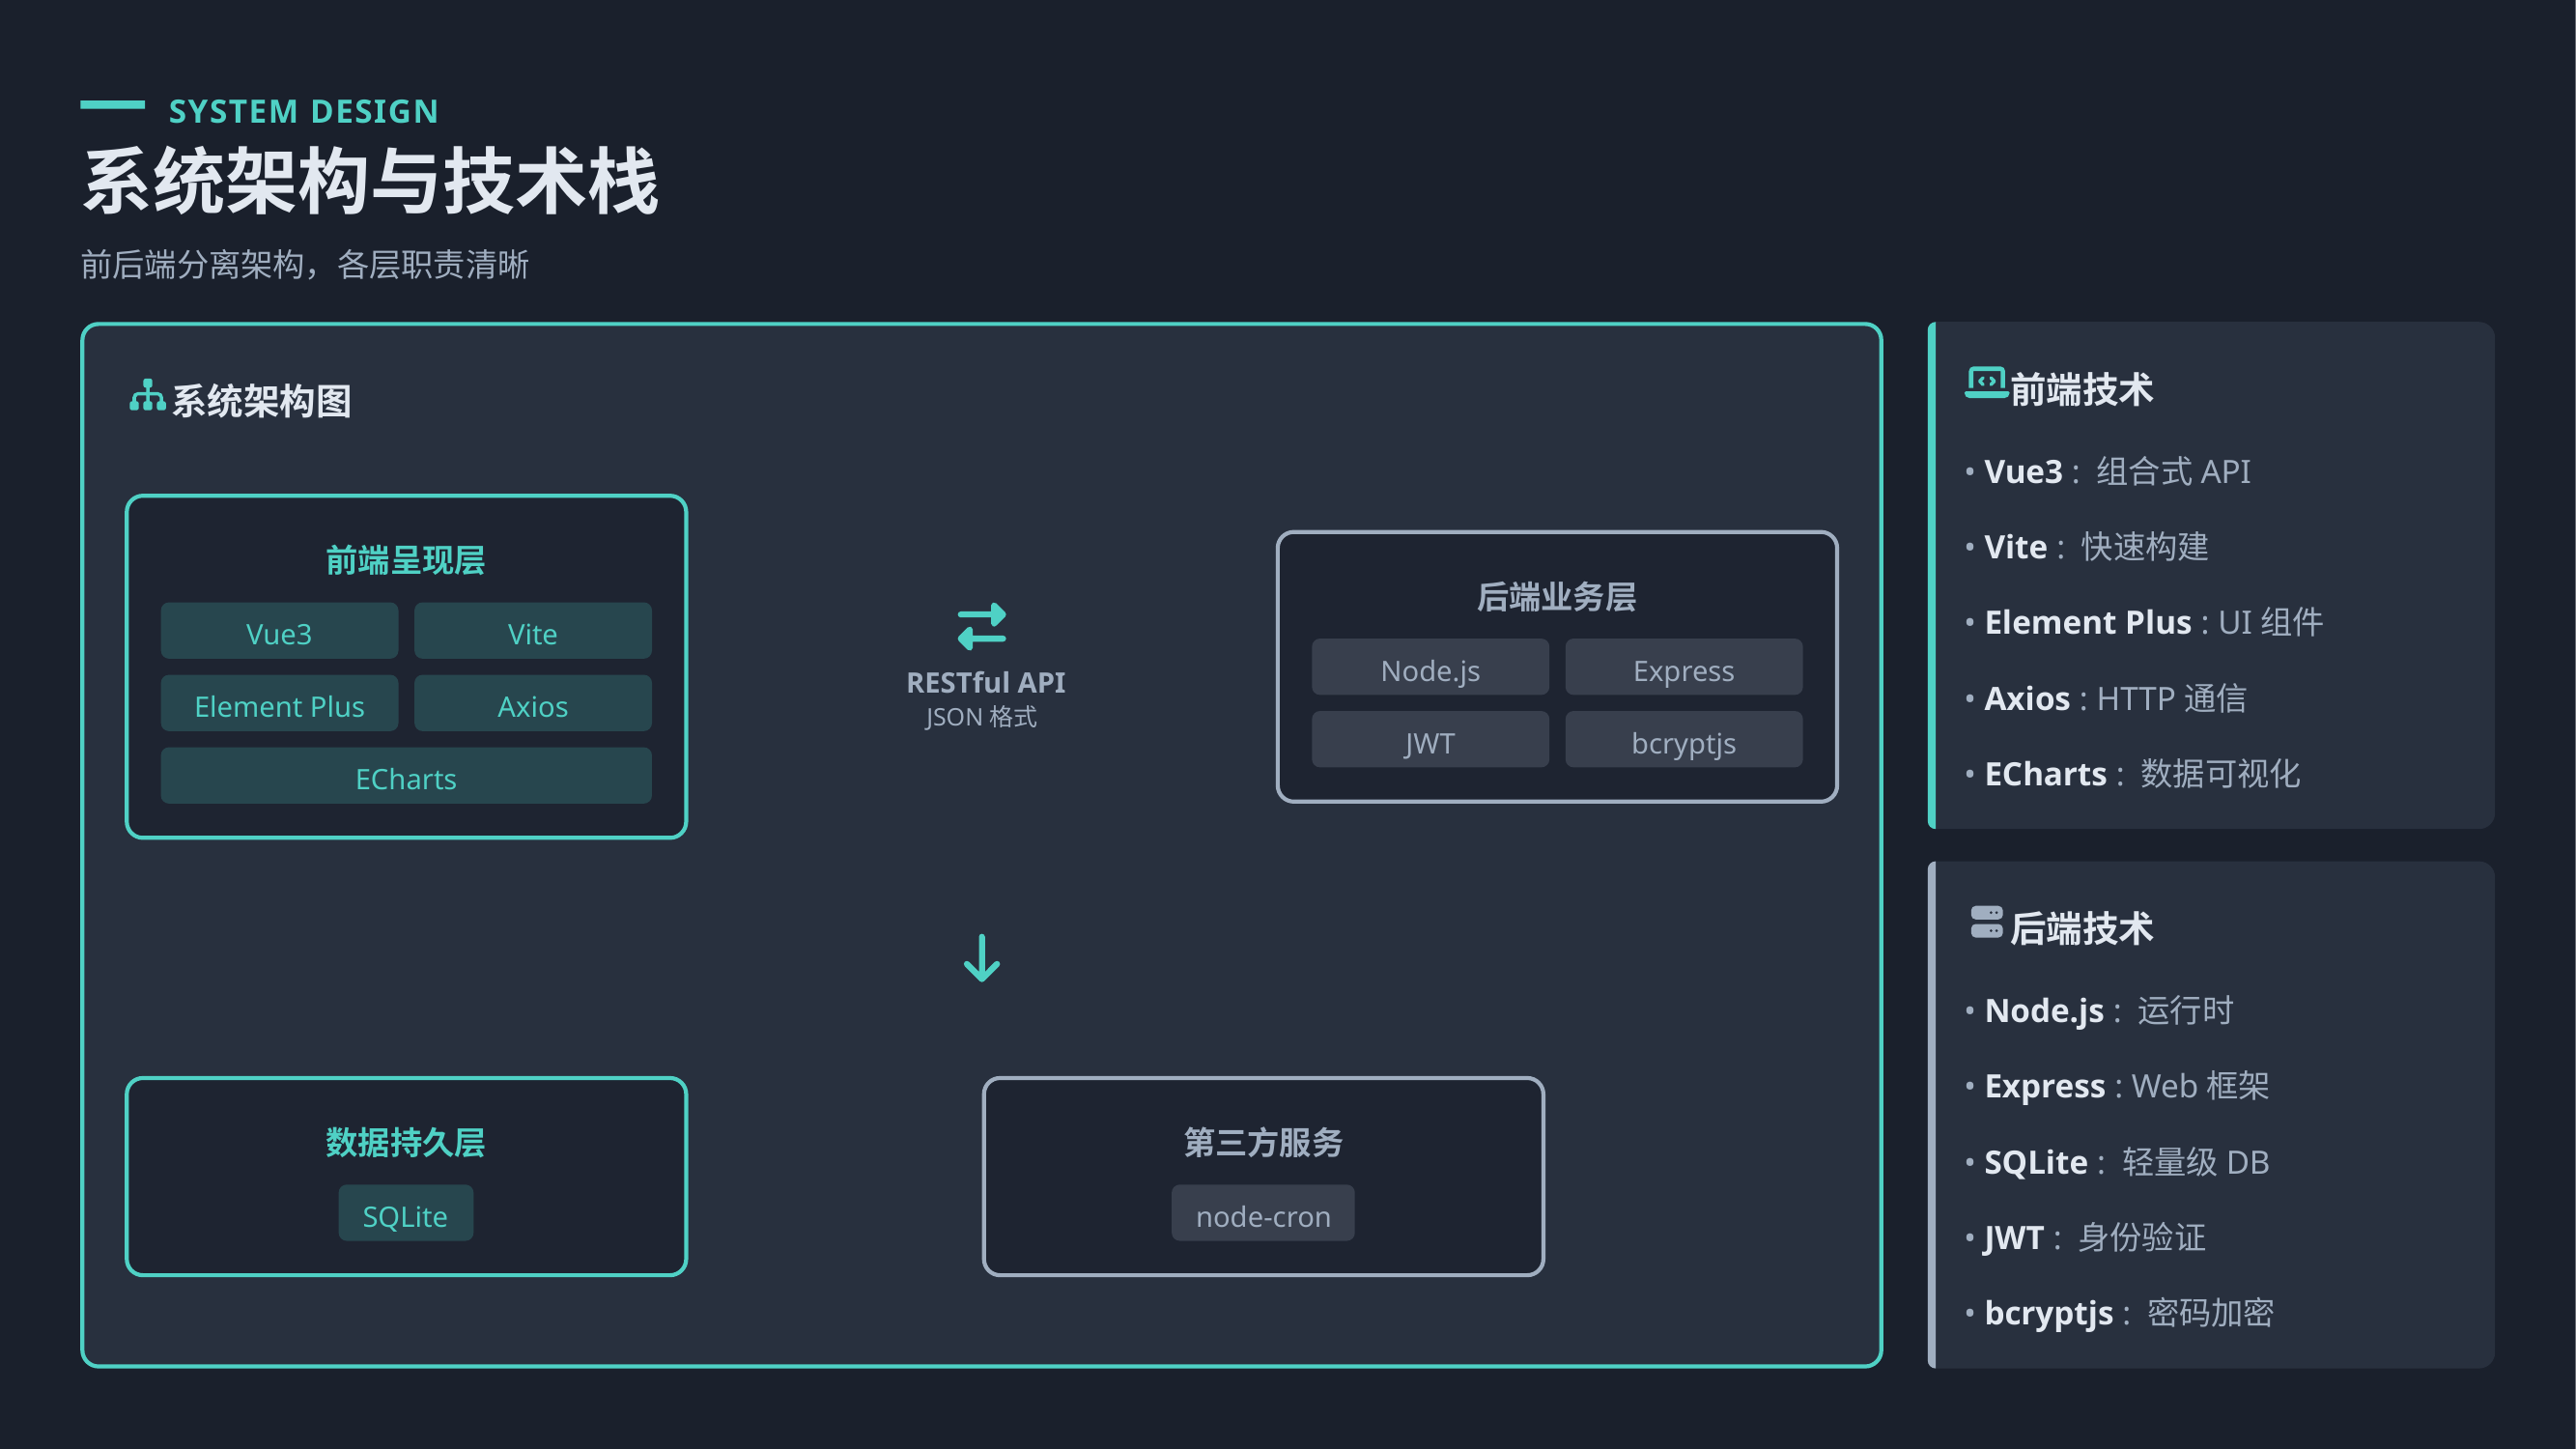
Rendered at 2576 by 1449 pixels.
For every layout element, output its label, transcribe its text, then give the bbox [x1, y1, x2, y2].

text_box [1277, 531, 1838, 802]
text_box • Vite : 快速构建 [1964, 516, 2479, 565]
text_box [80, 100, 146, 109]
text_box JWT [1305, 711, 1557, 768]
text_box RESTful API [906, 658, 1071, 699]
text_box 前端技术 [2010, 354, 2481, 411]
text_box 后端技术 [2010, 893, 2481, 951]
text_box [1970, 923, 2003, 938]
text_box 系统架构与技术栈 [80, 145, 2532, 226]
text_box • Express : Web框架 [1964, 1055, 2479, 1104]
text_box 第三方服务 [1009, 1112, 1517, 1161]
text_box • bcryptjs : 密码加密 [1964, 1282, 2479, 1331]
text_box Vite [407, 602, 660, 659]
text_box • Element Plus : UI组件 [1964, 591, 2479, 640]
text_box [127, 496, 687, 838]
text_box • JWT : 身份验证 [1964, 1207, 2479, 1256]
text_box JSON格式 [926, 698, 1050, 731]
text_box SQLite [338, 1184, 488, 1241]
text_box node-cron [1172, 1184, 1370, 1241]
text_box • ECharts : 数据可视化 [1964, 743, 2479, 792]
text_box 数据持久层 [153, 1112, 661, 1161]
text_box ECharts [154, 747, 660, 804]
text_box [82, 324, 1882, 1367]
text_box [963, 933, 1001, 982]
text_box [1927, 322, 1937, 830]
text_box [1937, 861, 2496, 1369]
text_box [1964, 391, 2010, 399]
text_box [129, 378, 166, 411]
text_box 系统架构图 [171, 366, 1857, 423]
text_box 前端呈现层 [153, 529, 661, 579]
text_box Express [1558, 639, 1810, 696]
text_box • Vue3 : 组合式API [1964, 440, 2479, 489]
text_box [957, 602, 1006, 627]
text_box Axios [407, 674, 660, 731]
text_box • SQLite : 轻量级DB [1964, 1130, 2479, 1179]
text_box Vue3 [154, 602, 406, 659]
text_box 前后端分离架构，各层职责清晰 [80, 233, 2511, 282]
text_box [983, 1077, 1543, 1276]
text_box Element Plus [154, 674, 406, 731]
text_box bcryptjs [1558, 711, 1810, 768]
text_box • Node.js : 运行时 [1964, 980, 2479, 1029]
text_box [1937, 322, 2496, 830]
text_box [1970, 905, 2003, 920]
text_box Node.js [1305, 639, 1557, 696]
text_box [127, 1077, 687, 1276]
text_box [957, 626, 1006, 651]
text_box • Axios : HTTP通信 [1964, 667, 2479, 716]
text_box [1927, 861, 1937, 1369]
text_box [1968, 366, 2005, 388]
text_box 后端业务层 [1303, 566, 1811, 615]
text_box SYSTEM DESIGN [168, 80, 457, 129]
